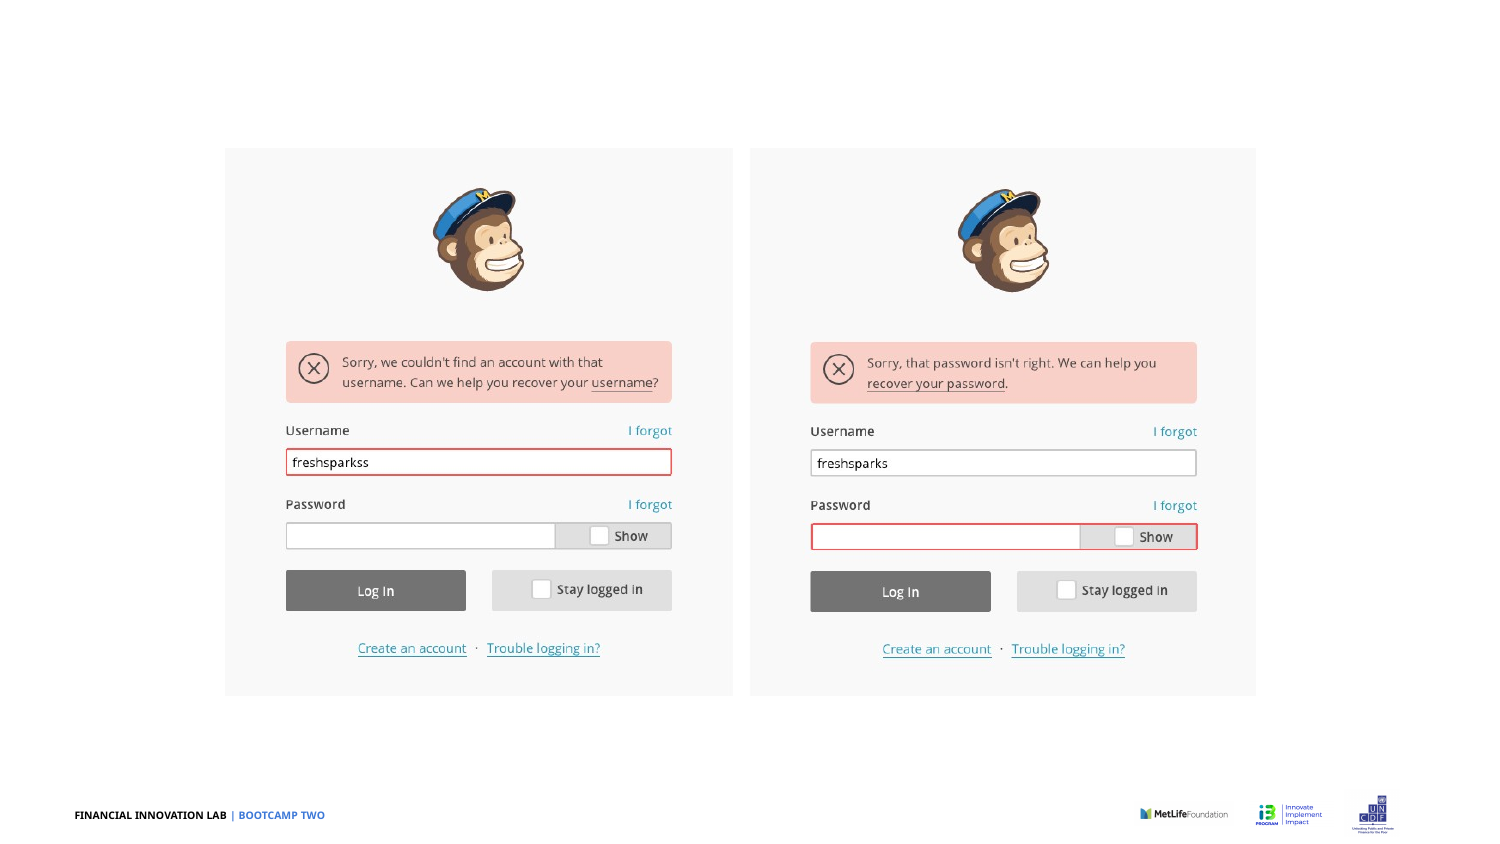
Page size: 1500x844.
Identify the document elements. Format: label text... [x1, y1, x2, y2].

text_box [0, 782, 1500, 844]
title FINANCIAL INNOVATION LAB | BOOTCAMP TWO [59, 793, 752, 837]
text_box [1134, 789, 1400, 837]
picture [225, 147, 1256, 696]
